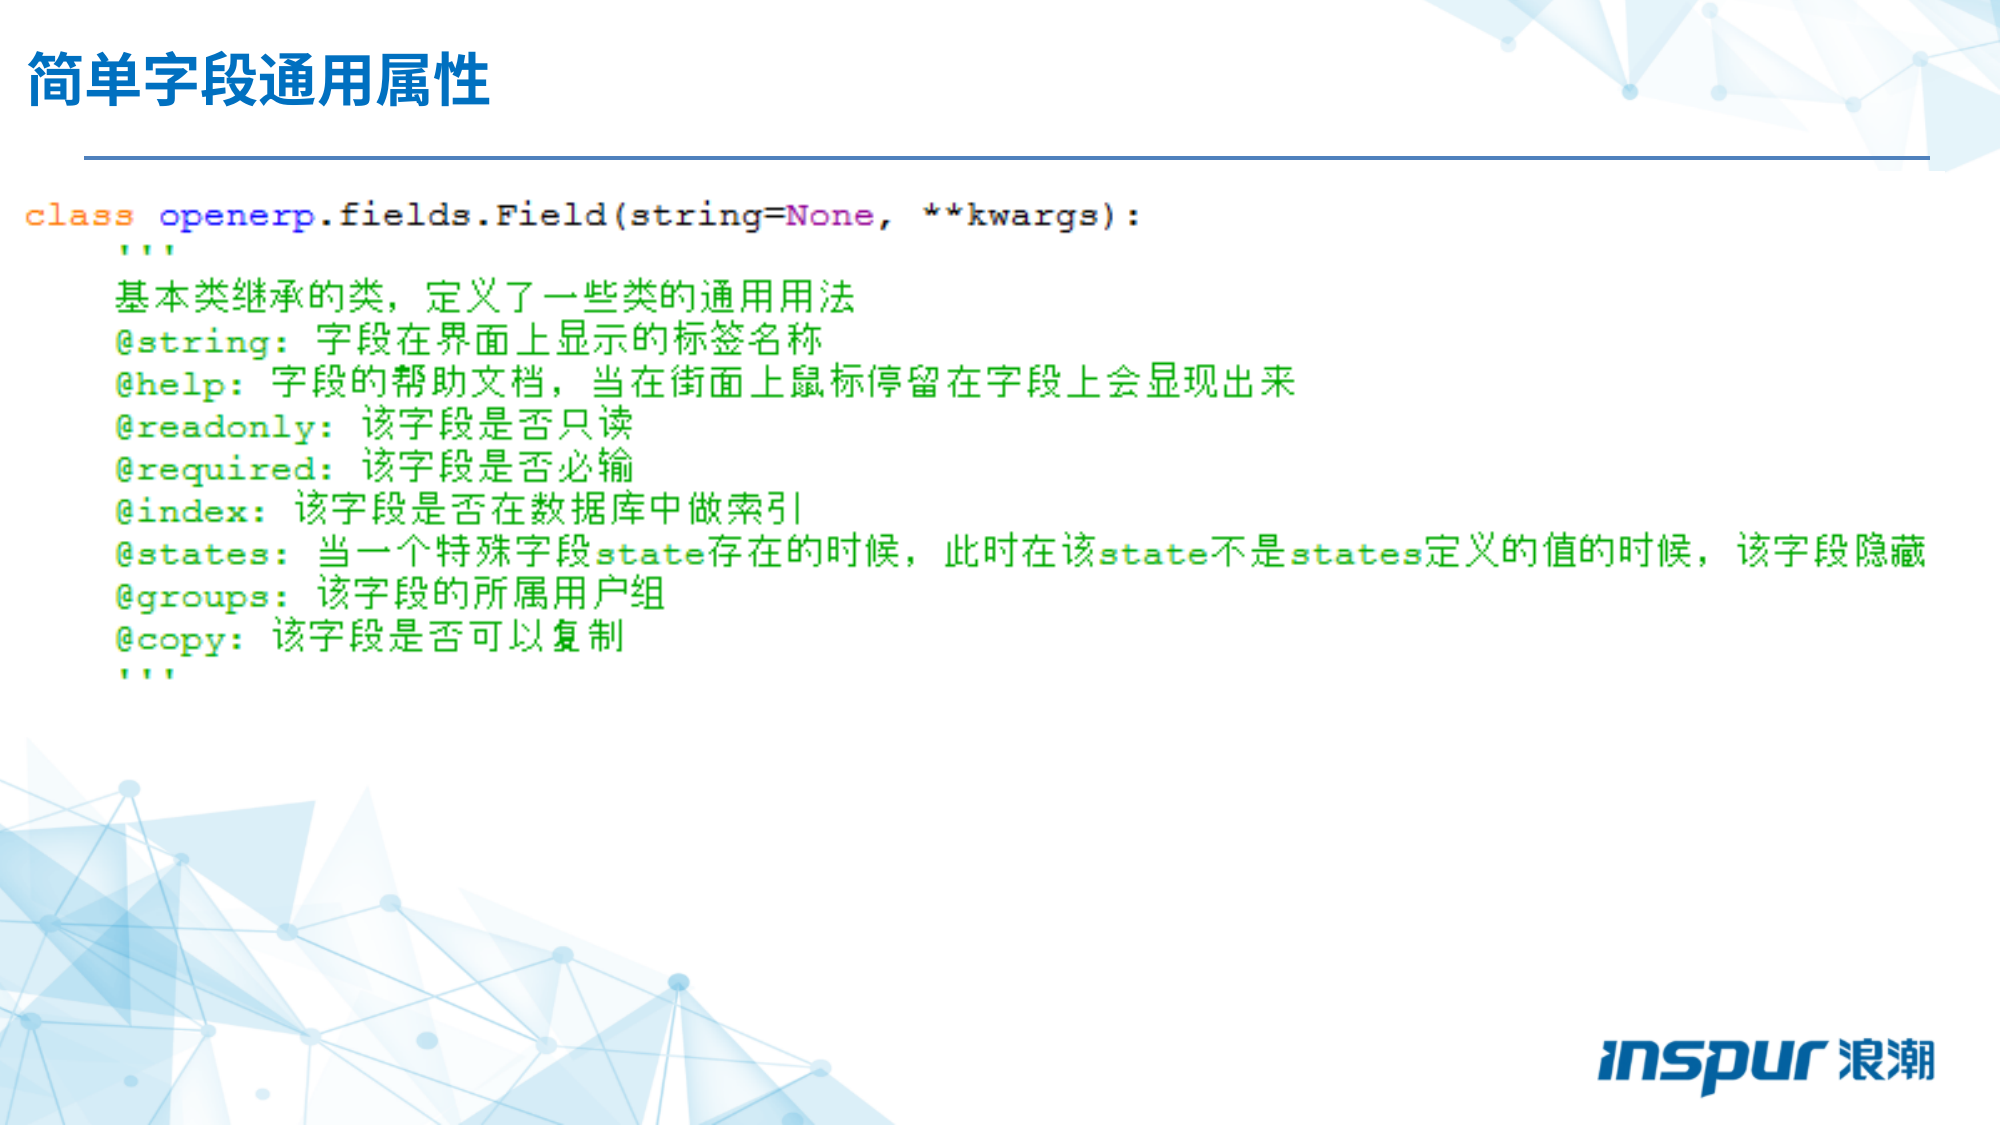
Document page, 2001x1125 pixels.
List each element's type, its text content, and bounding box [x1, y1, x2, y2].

picture [0, 0, 2000, 1125]
text_box 简单字段通用属性 [11, 35, 507, 121]
